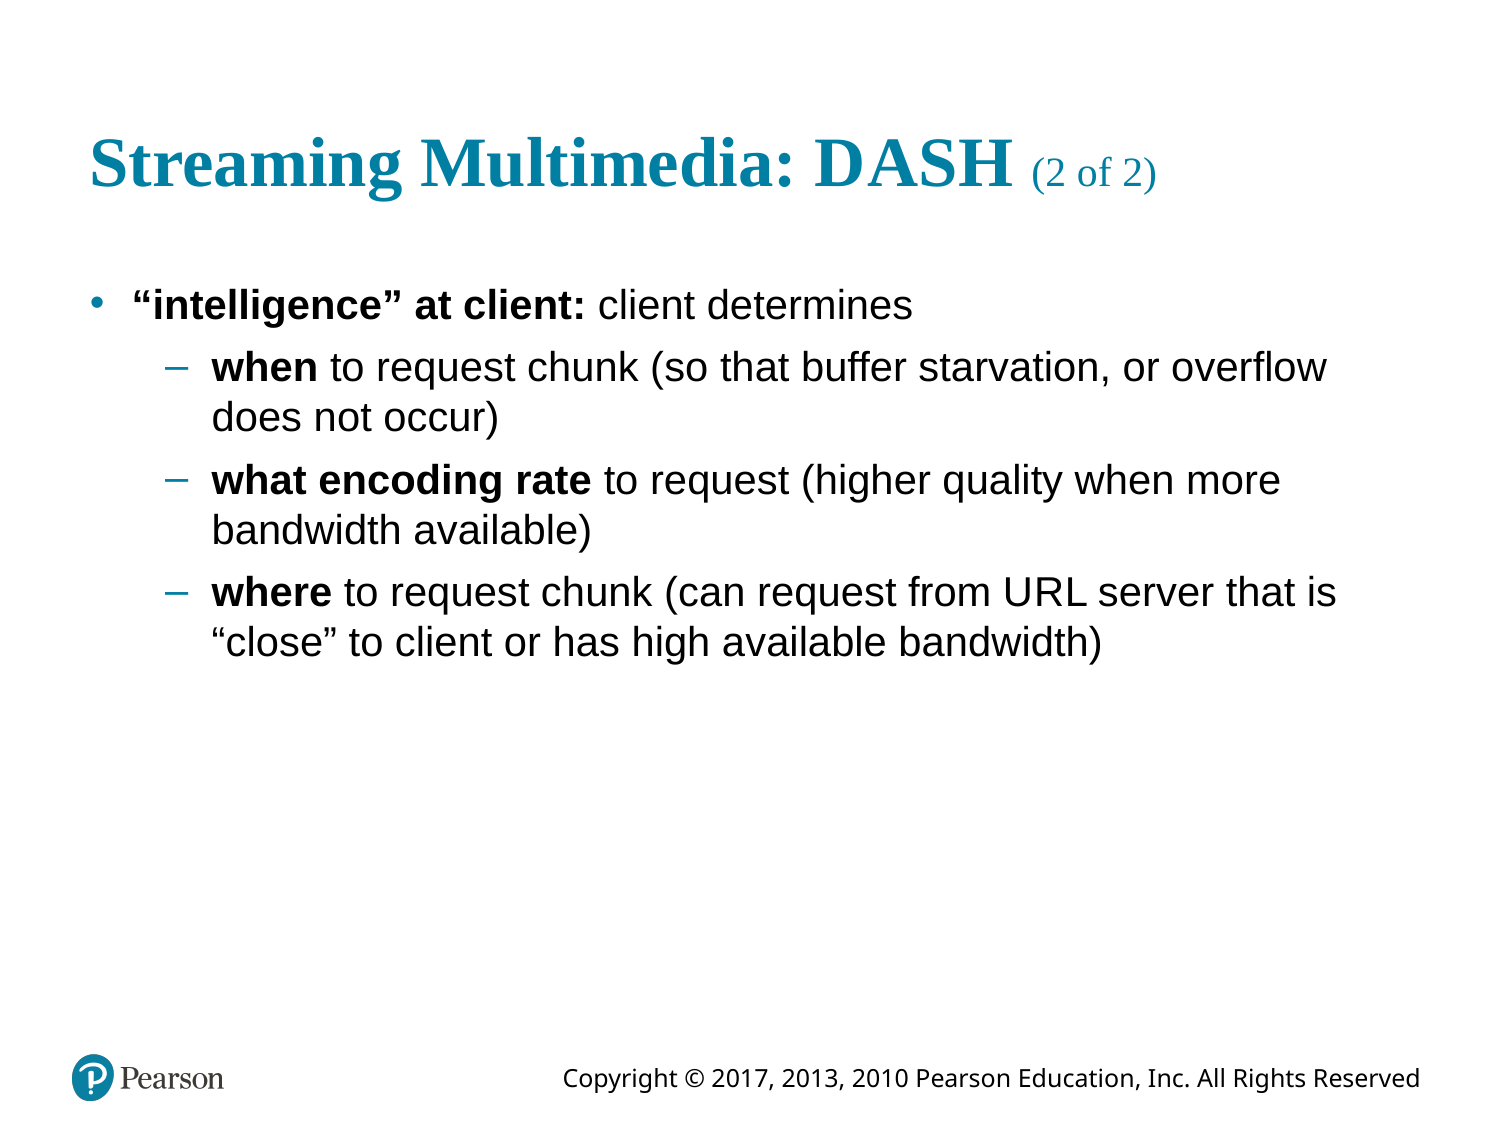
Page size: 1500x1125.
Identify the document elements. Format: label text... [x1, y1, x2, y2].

text_box Streaming Multimedia: D A S H (2 of 2) [75, 35, 1425, 216]
picture [80, 1063, 106, 1088]
picture [98, 1054, 224, 1101]
picture [72, 1054, 88, 1070]
text_box “intelligence” at client: client determines when to request chunk (so that buffer starvation, or overflow does not occur) what encoding rate to request (higher quality when more bandwidth available) where to request chunk (can request from U R L server that is “close” to client or has high available bandwidth) [75, 262, 1425, 694]
picture [72, 1087, 83, 1101]
